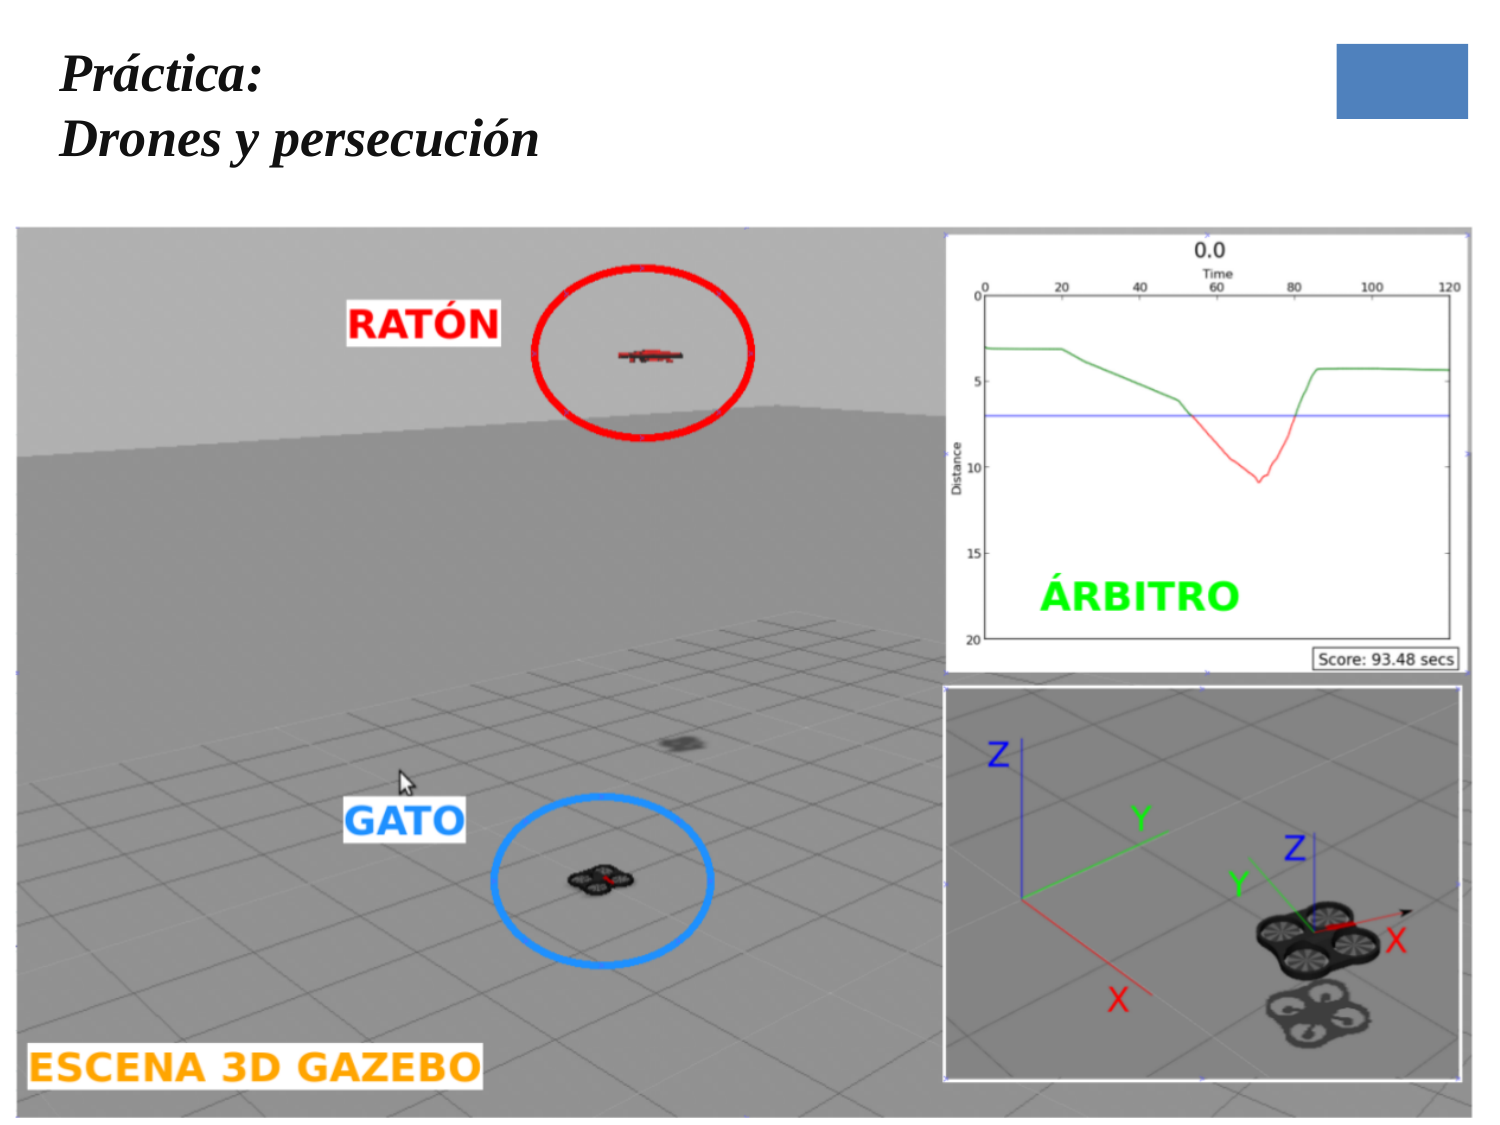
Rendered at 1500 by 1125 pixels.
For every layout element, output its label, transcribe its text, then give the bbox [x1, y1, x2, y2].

text_box Práctica: Drones y persecución [44, 29, 765, 212]
picture [14, 224, 1481, 1125]
